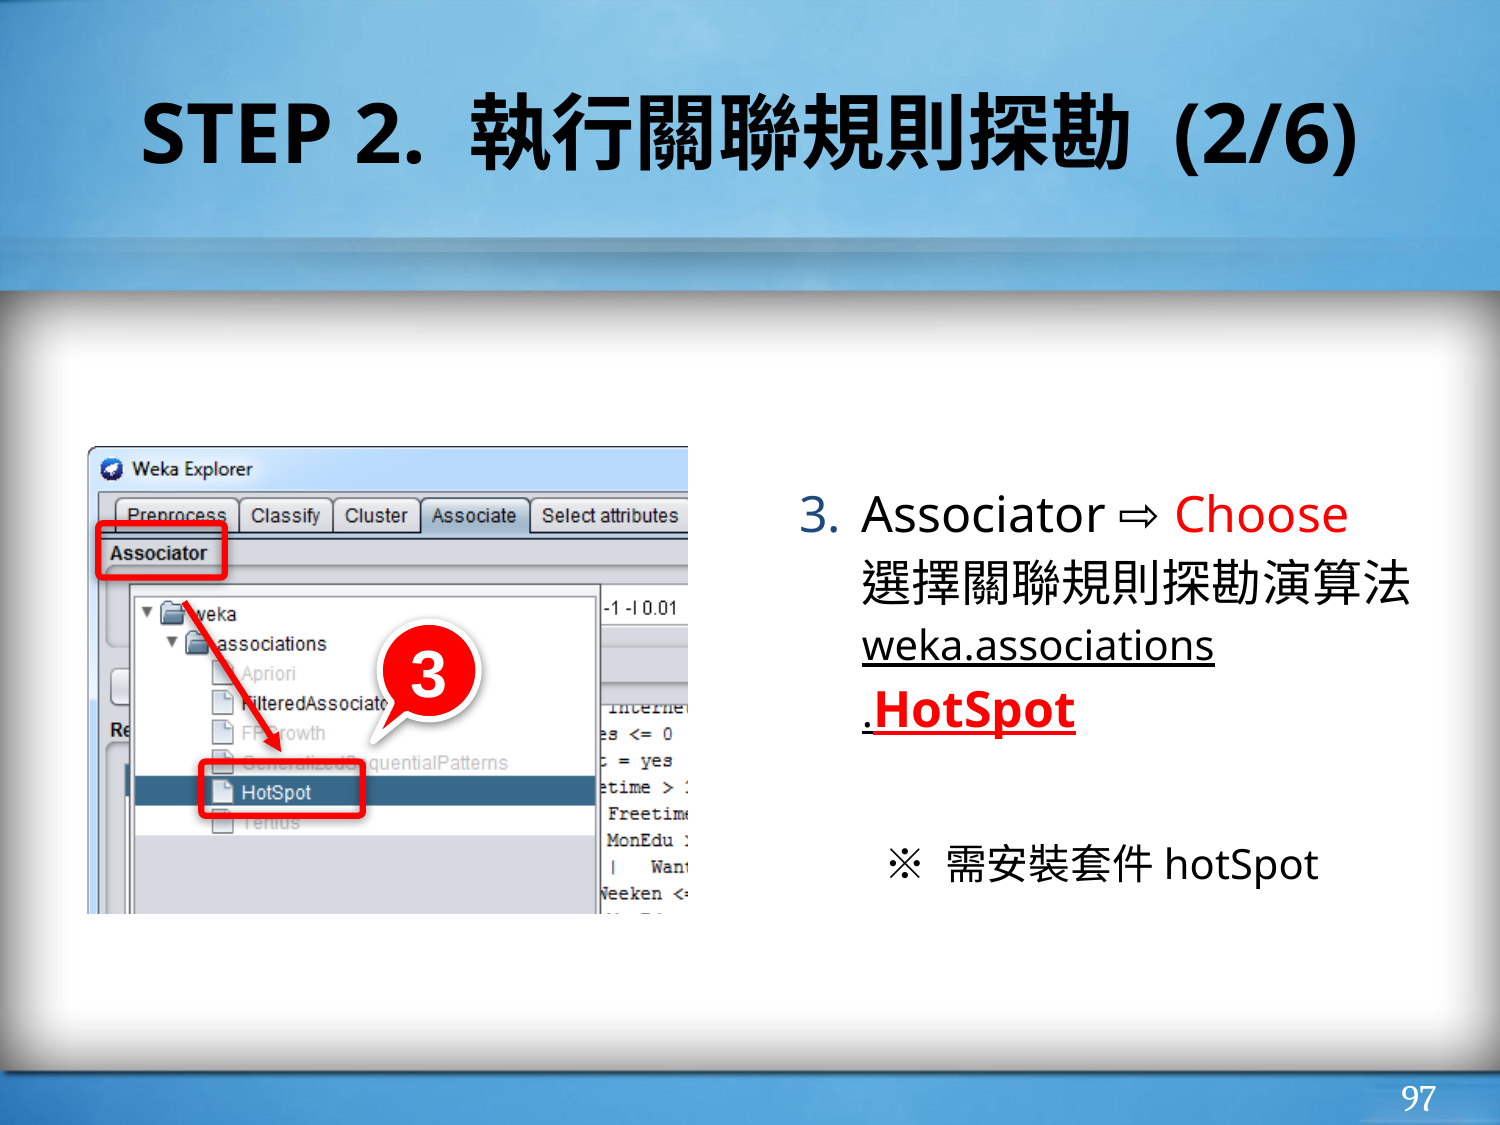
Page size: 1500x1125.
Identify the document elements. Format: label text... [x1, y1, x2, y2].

list Associator ⇨ Choose 選擇關聯規則探勘演算法 weka.associations .HotSpot ※ 需安裝套件hotSpot [771, 293, 1432, 1067]
slide_number ‹#› [1350, 1074, 1488, 1118]
picture [0, 0, 1500, 1125]
title STEP 2. 執行關聯規則探勘 (2/6) [78, 27, 1422, 232]
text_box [183, 601, 282, 753]
